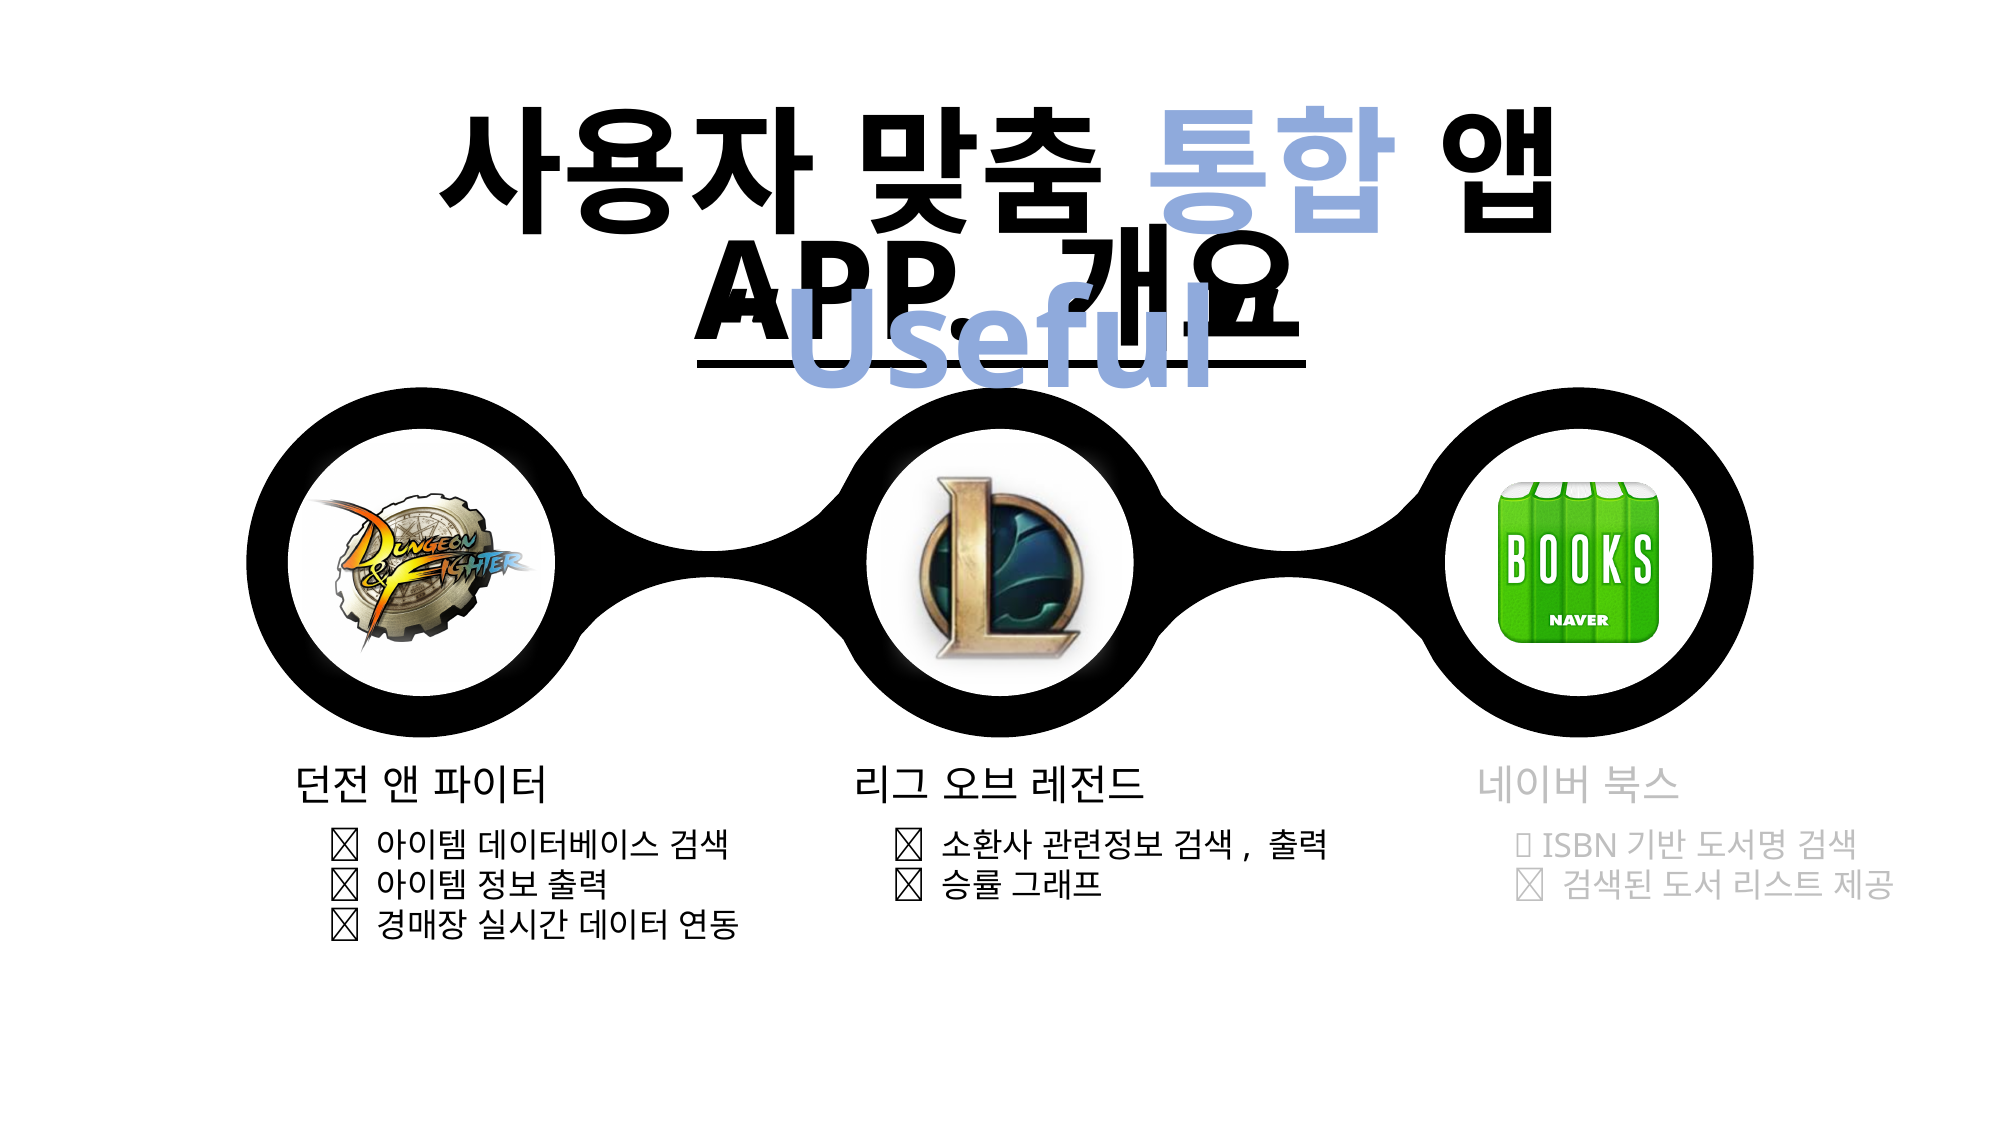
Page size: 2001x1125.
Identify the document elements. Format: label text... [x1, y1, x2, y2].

text_box 사용자 맞춤 통합 앱 “Useful” [309, 77, 1691, 387]
picture [878, 439, 1124, 686]
text_box  소환사 관련정보 검색, 출력  승률 그래프 [878, 816, 1346, 912]
text_box 리그 오브 레전드 [823, 751, 1177, 816]
picture [298, 439, 544, 686]
text_box  아이템 데이터베이스 검색  아이템 정보 출력  경매장 실시간 데이터 연동 [313, 816, 792, 952]
text_box 던전 앤 파이터 [259, 751, 583, 816]
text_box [246, 387, 1754, 738]
text_box 네이버 북스 [1408, 751, 1750, 816]
picture [1498, 482, 1659, 643]
text_box  ISBN기반 도서명 검색  검색된 도서 리스트 제공 [1498, 816, 1927, 912]
